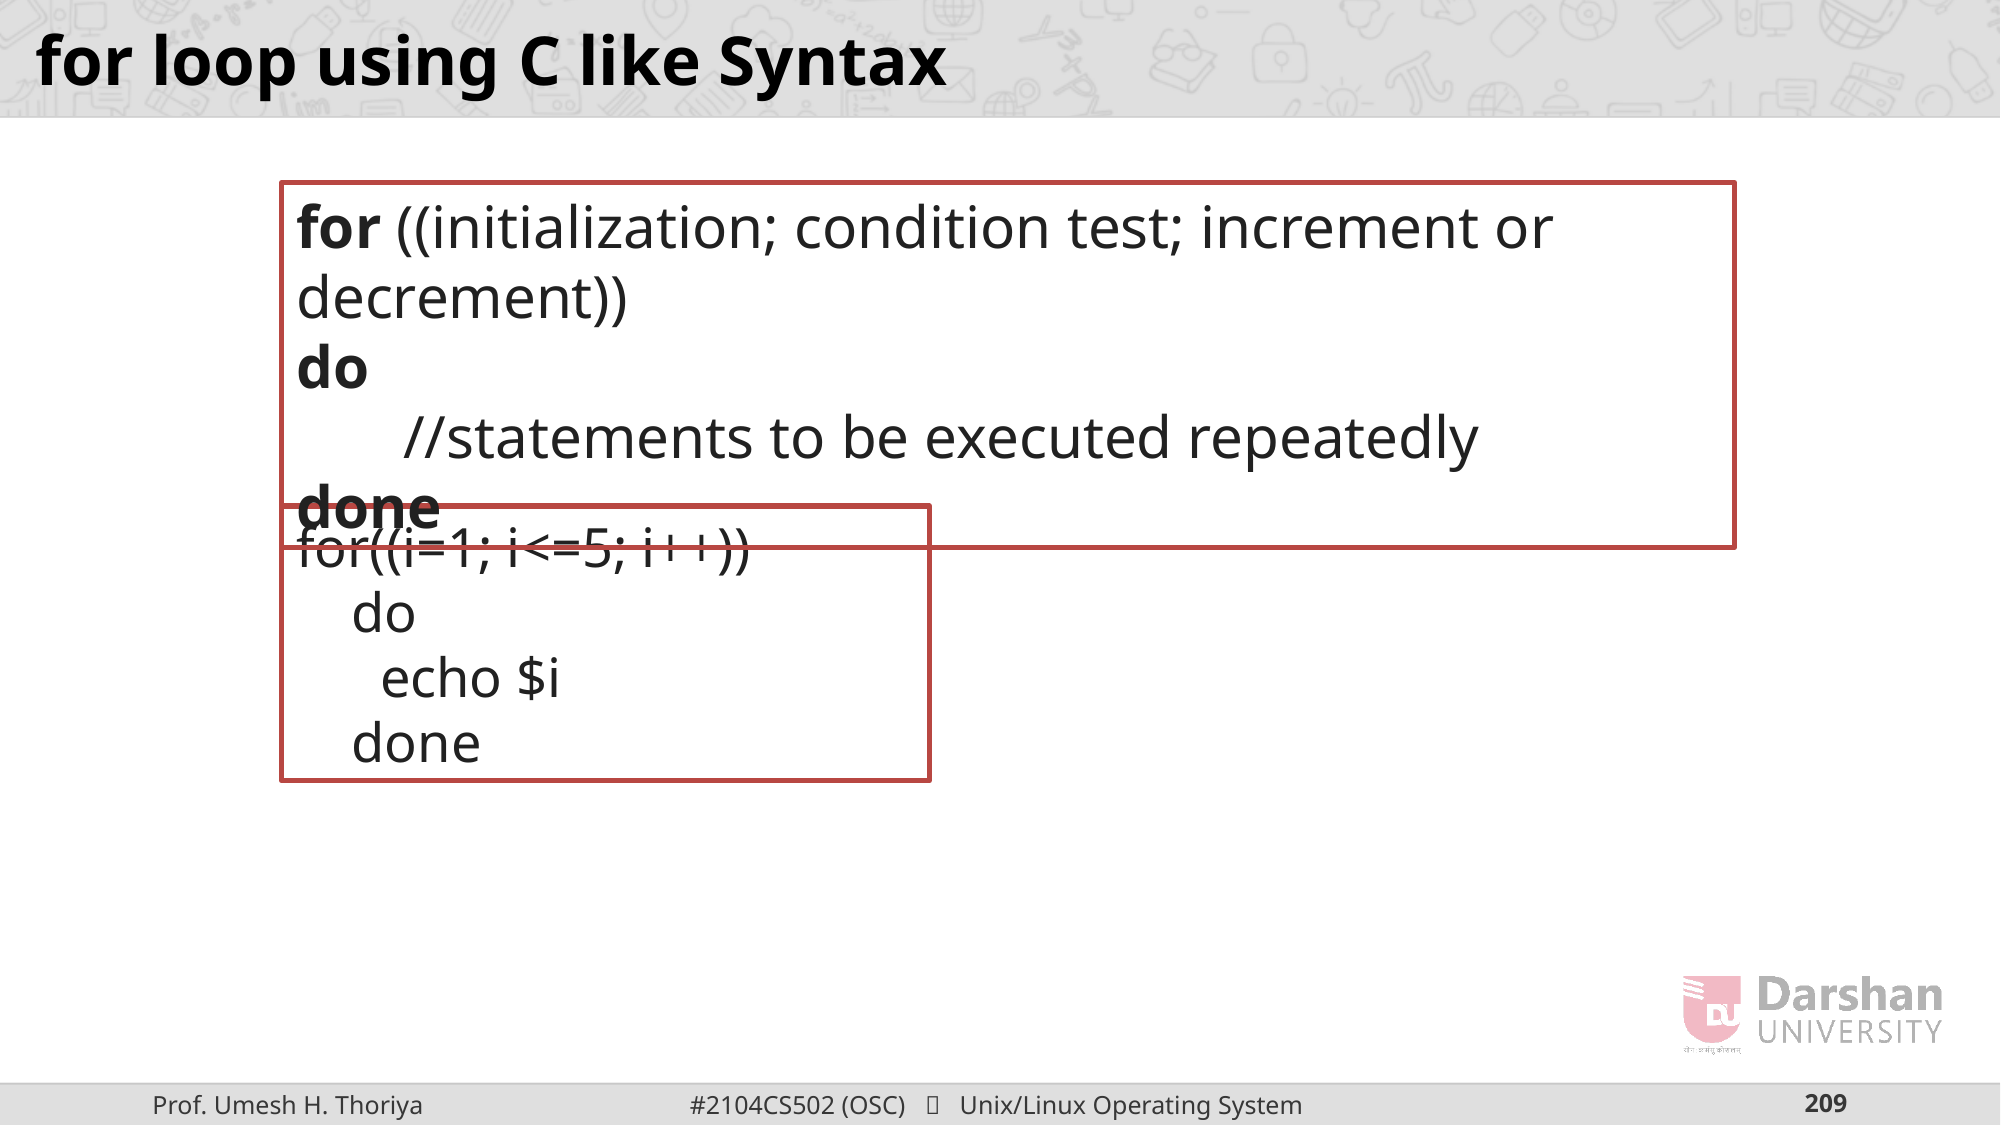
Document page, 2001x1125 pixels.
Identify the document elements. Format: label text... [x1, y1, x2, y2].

text_box for((i=1; i<=5; i++)) do echo $i done [281, 548, 930, 781]
text_box for ((initialization; condition test; increment or decrement)) do //statements to be executed repeatedly done [281, 182, 1735, 548]
title for loop using C like Syntax [0, 0, 2000, 117]
table_cell Ignores case [1662, 951, 1963, 1079]
